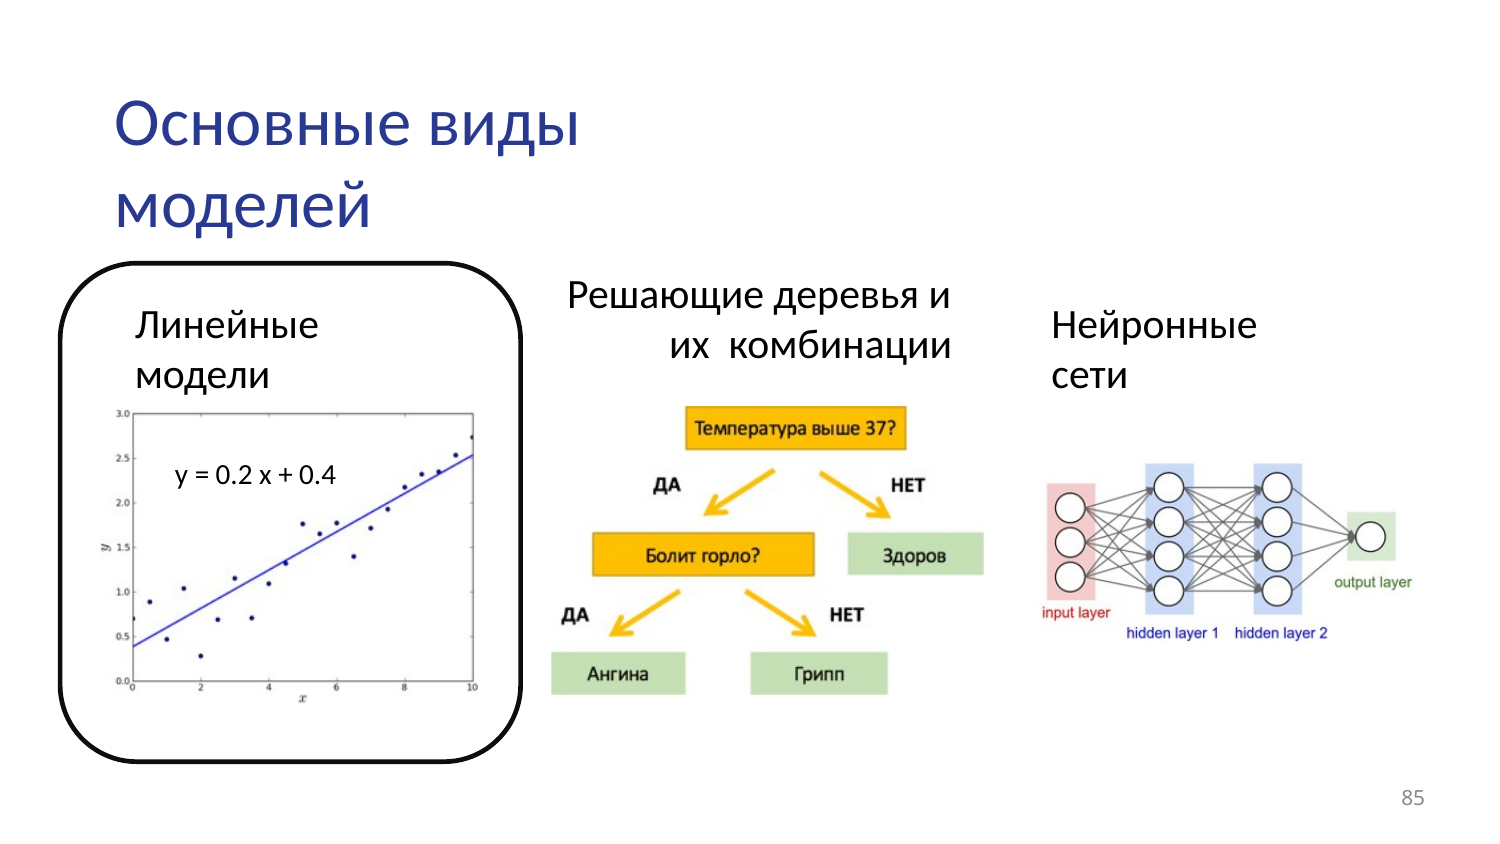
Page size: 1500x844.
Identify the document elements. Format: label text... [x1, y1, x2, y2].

text_box Решающие деревья и их комбинации [565, 265, 994, 368]
slide_number ‹#› [1080, 784, 1425, 844]
title Основные виды моделей [112, 75, 849, 242]
picture [1039, 459, 1415, 642]
text_box [60, 263, 521, 762]
picture [551, 406, 985, 695]
text_box Нейронные сети [1049, 295, 1342, 397]
picture [100, 409, 478, 703]
